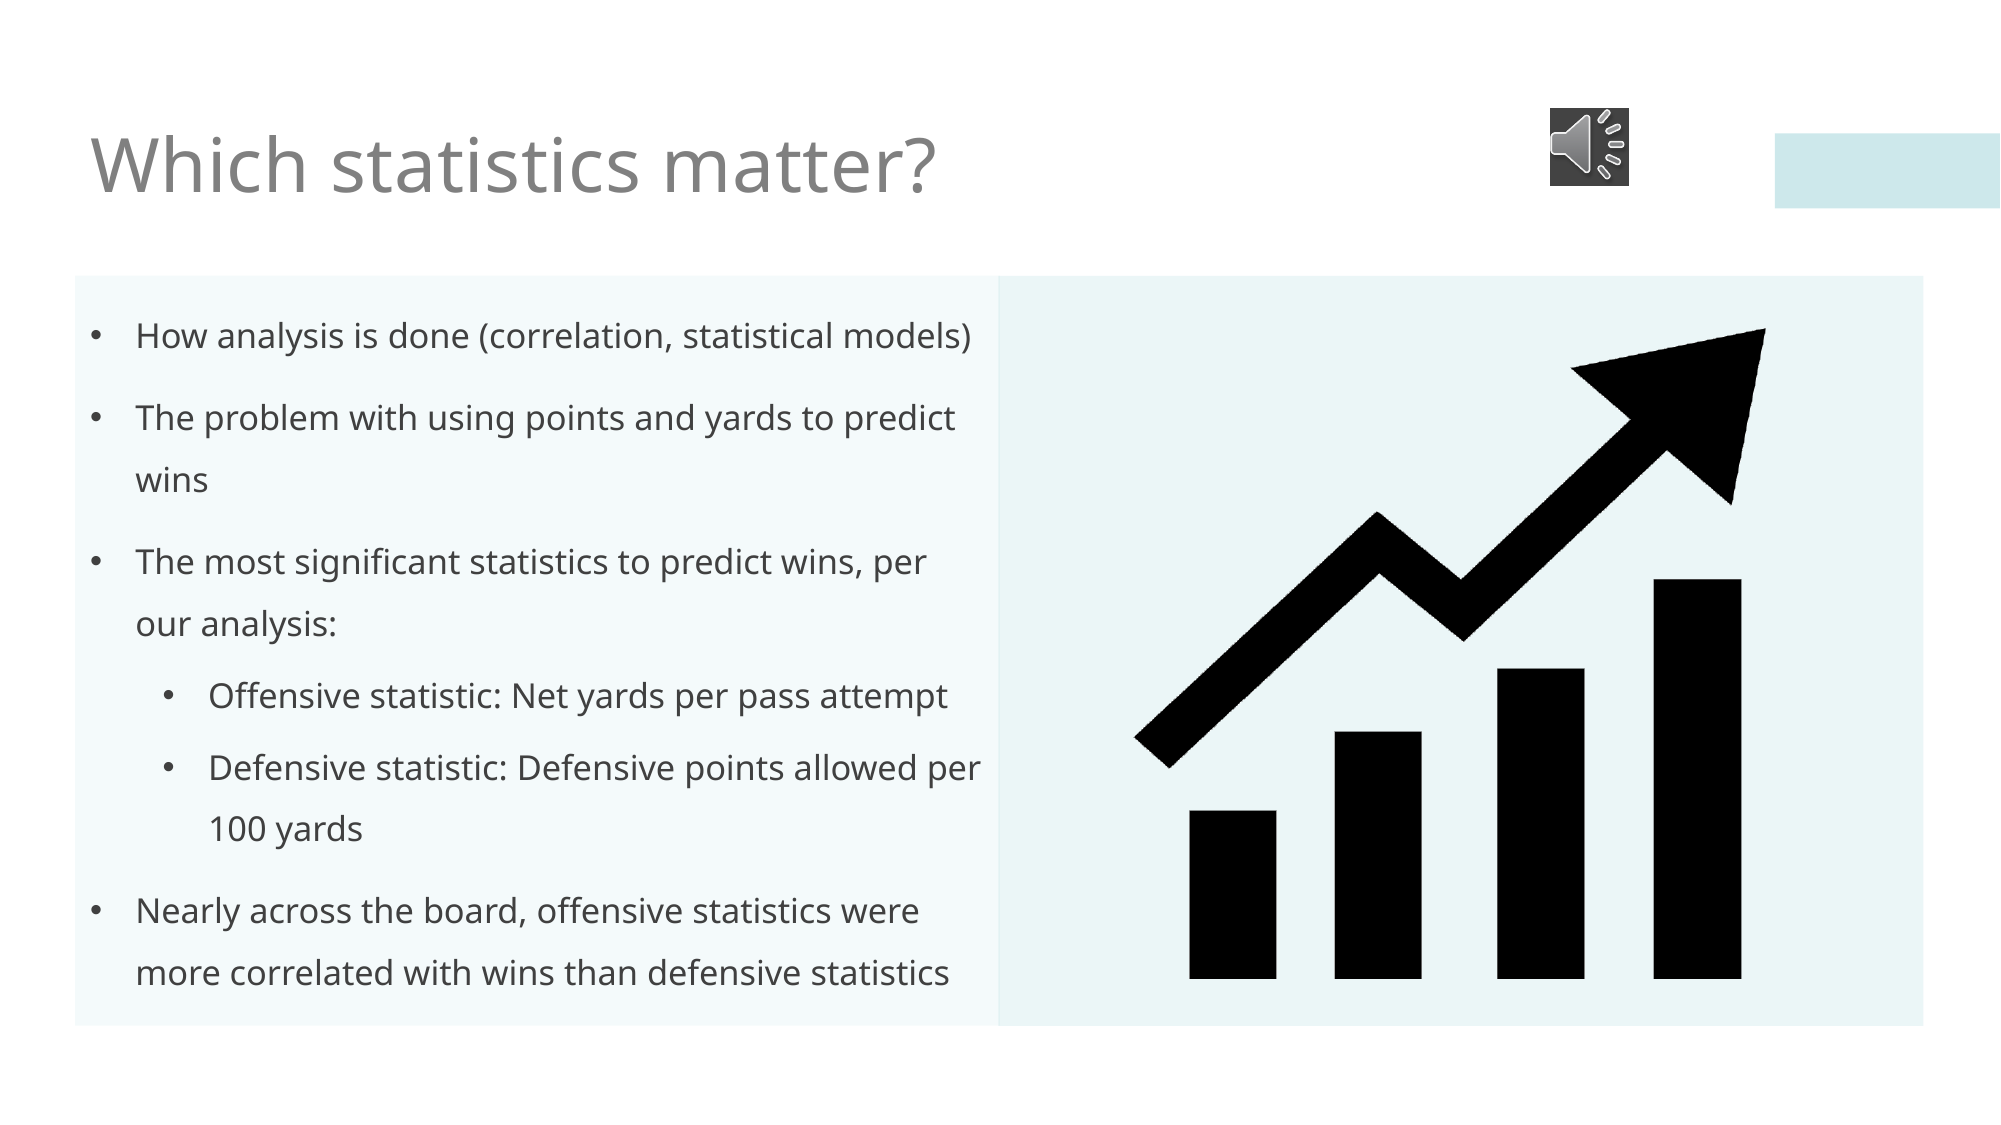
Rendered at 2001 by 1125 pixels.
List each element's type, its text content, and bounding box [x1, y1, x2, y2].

picture [1549, 106, 1630, 187]
list How analysis is done (correlation, statistical models) The problem with using points and yards to predict wins The most significant statistics to predict wins, per our analysis: Offensive statistic: Net yards per pass attempt Defensive statistic: Defensive points allowed per 100 yards Nearly across the board, offensive statistics were more correlated with wins than defensive statistics [75, 286, 1000, 1043]
picture [1133, 328, 1766, 979]
title Which statistics matter? [75, 59, 1800, 278]
